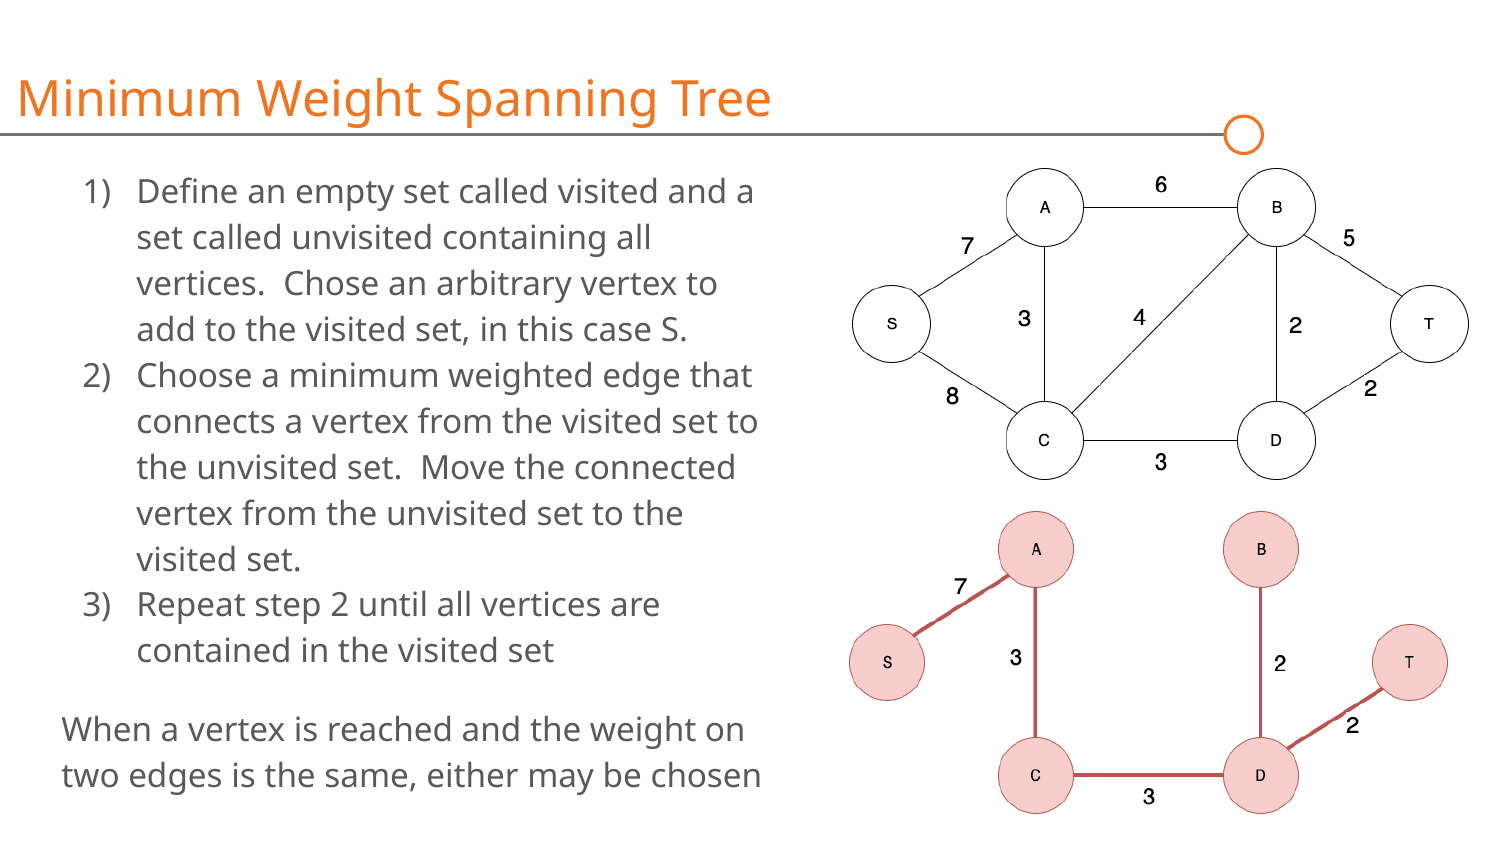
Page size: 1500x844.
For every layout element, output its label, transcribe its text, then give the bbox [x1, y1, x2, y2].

list Minimum Weight Spanning Tree [1, 6, 1213, 135]
picture [837, 506, 1458, 819]
picture [819, 159, 1476, 482]
text_box Define an empty set called visited and a set called unvisited containing all vertices. Chose an arbitrary vertex to add to the visited set, in this case S. Choose a minimum weighted edge that connects a vertex from the visited set to the unvisited set. Move the connected vertex from the unvisited set to the visited set. Repeat step 2 until all vertices are contained in the visited set When a vertex is reached and the weight on two edges is the same, either may be chosen [46, 149, 795, 797]
